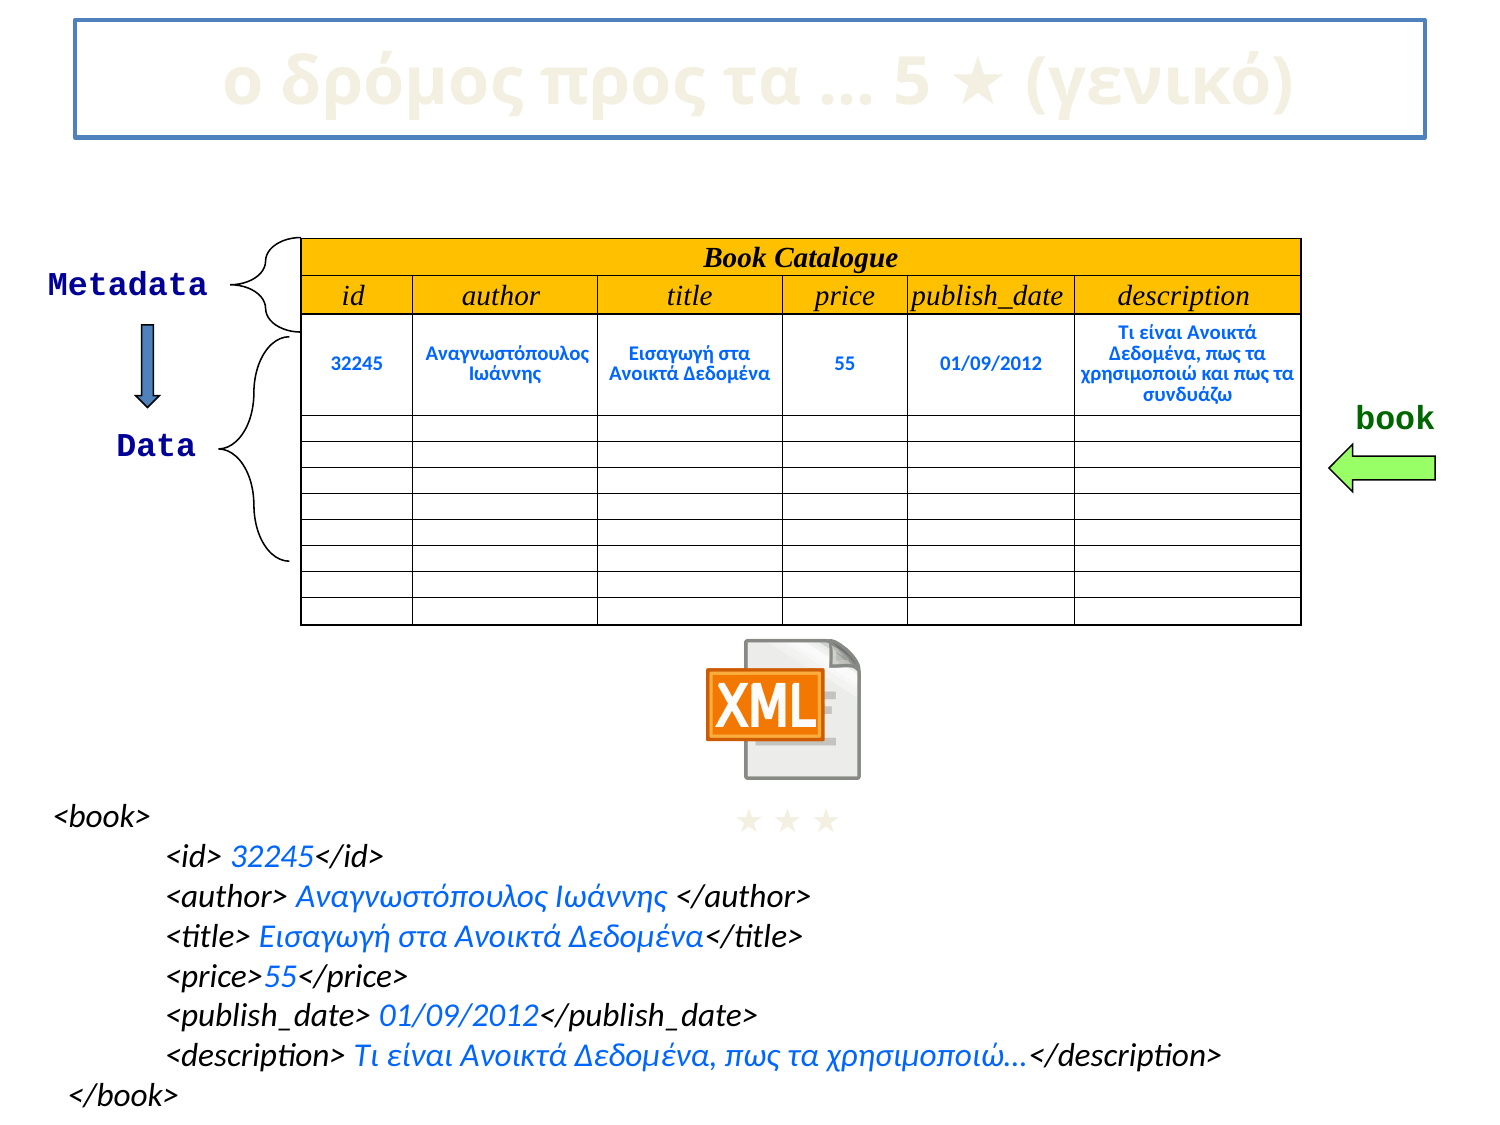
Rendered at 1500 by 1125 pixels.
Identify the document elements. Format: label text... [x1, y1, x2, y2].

table_cell [598, 546, 782, 571]
table_cell [598, 416, 782, 441]
table_cell [783, 468, 907, 493]
table_cell [783, 572, 907, 597]
table_cell [413, 468, 597, 493]
table_cell [783, 598, 907, 624]
table_cell price [783, 276, 907, 313]
title ο δρόμος προς τα ... 5 ★ (γενικό) [73, 18, 1427, 140]
text_box [244, 336, 290, 562]
table_cell [598, 494, 782, 519]
table_cell [302, 598, 412, 624]
table_cell [413, 572, 597, 597]
table_cell [908, 546, 1074, 571]
table_cell [302, 572, 412, 597]
table_cell [413, 520, 597, 545]
table_cell [783, 546, 907, 571]
table_cell [302, 520, 412, 545]
table_cell [908, 416, 1074, 441]
table_cell [413, 546, 597, 571]
table_cell description [1075, 276, 1300, 313]
table_cell [1075, 520, 1300, 545]
text_box Data [101, 423, 244, 471]
picture [705, 624, 862, 780]
table_cell [783, 416, 907, 441]
table_cell [598, 598, 782, 624]
table_cell [908, 494, 1074, 519]
table_cell [1075, 416, 1300, 441]
table_header Book Catalogue [302, 239, 1300, 275]
text_box [1328, 445, 1436, 492]
text_box [135, 324, 160, 408]
table_cell [413, 598, 597, 624]
table_cell [598, 520, 782, 545]
table_cell [302, 442, 412, 467]
table_cell title [598, 276, 782, 313]
table_cell [1075, 468, 1300, 493]
table_cell [598, 442, 782, 467]
table_cell [908, 520, 1074, 545]
table_cell [1075, 442, 1300, 467]
table_cell 01/09/2012 [908, 315, 1074, 415]
table_cell [783, 494, 907, 519]
table_cell Εισαγωγή στα Ανοικτά Δεδομένα [598, 315, 782, 415]
table_cell 55 [783, 315, 907, 415]
table_cell [302, 546, 412, 571]
table_cell Τι είναι Ανοικτά Δεδομένα, πως τα χρησιμοποιώ και πως τα συνδυάζω [1075, 315, 1300, 415]
table_cell [302, 468, 412, 493]
text_box <book> <id> 32245</id> <author> Αναγνωστόπουλος Ιωάννης </author> <title> Εισαγωγή στα Ανοικτά Δεδομένα</title> <price>55</price> <publish_date> 01/09/2012</publish_date> <description> Τι είναι Ανοικτά Δεδομένα, πως τα χρησιμοποιώ…</description> </book> [0, 786, 1347, 1121]
table_cell [413, 416, 597, 441]
table_cell 32245 [302, 315, 412, 415]
table_cell [783, 442, 907, 467]
table_cell Αναγνωστόπουλος Ιωάννης [413, 315, 597, 415]
text_box Metadata [33, 262, 259, 310]
table_cell [908, 598, 1074, 624]
table_cell id [302, 276, 412, 313]
table_cell publish_date [908, 276, 1074, 313]
text_box ★ ★ ★ [587, 800, 988, 848]
table_cell [413, 494, 597, 519]
table_cell [1075, 546, 1300, 571]
table_cell [1075, 572, 1300, 597]
table_cell [908, 442, 1074, 467]
table_cell [1075, 494, 1300, 519]
table_cell [302, 494, 412, 519]
table_cell [908, 468, 1074, 493]
table_cell [908, 572, 1074, 597]
text_box [259, 237, 301, 333]
table_cell [598, 468, 782, 493]
text_box book [1340, 397, 1483, 445]
table_cell [783, 520, 907, 545]
table_cell author [413, 276, 597, 313]
table_cell [413, 442, 597, 467]
table_cell [302, 416, 412, 441]
table_cell [598, 572, 782, 597]
table_cell [1075, 598, 1300, 624]
